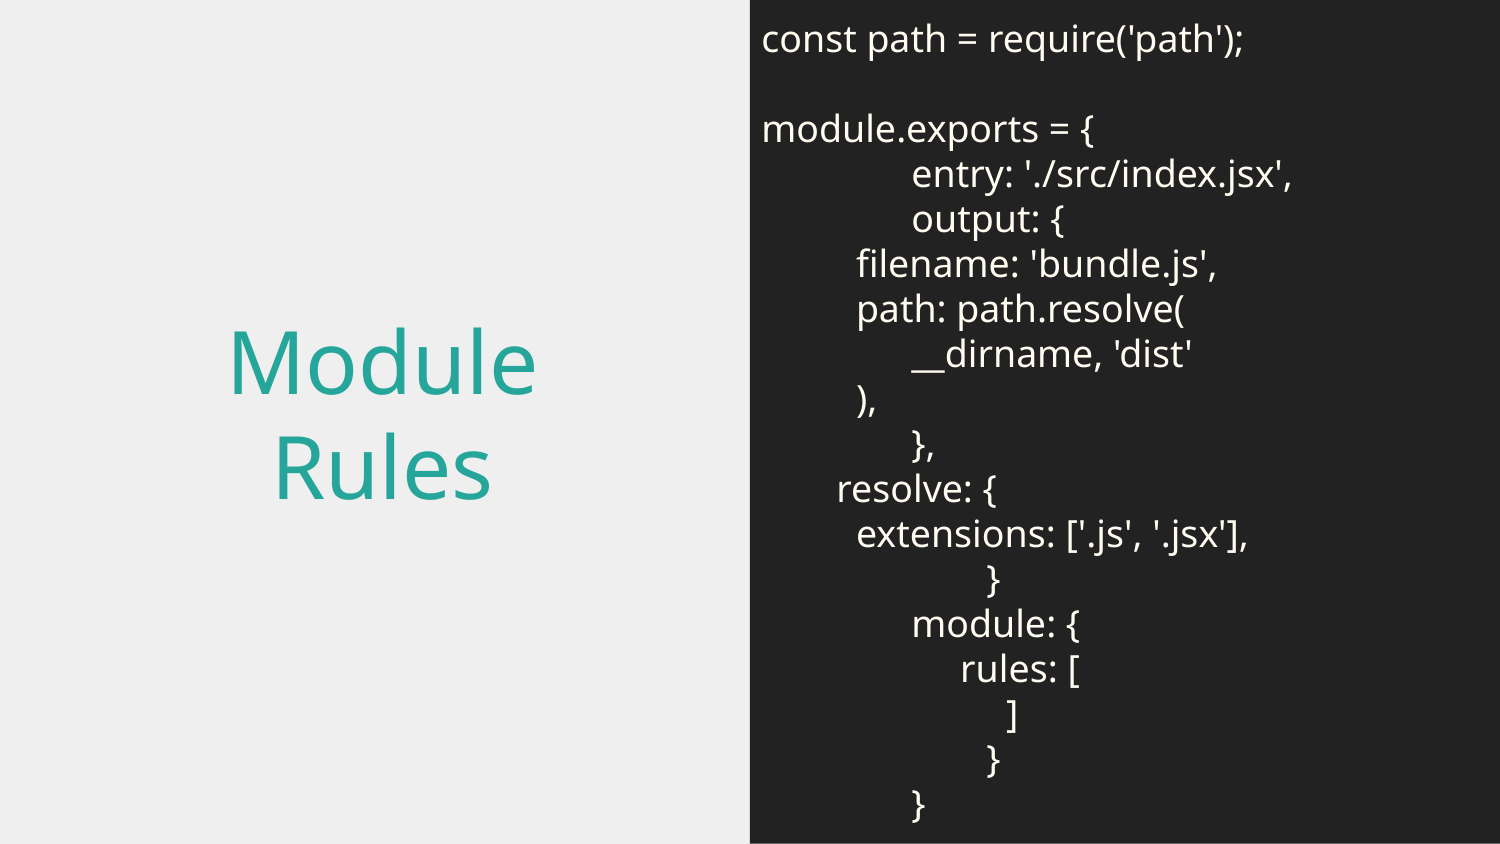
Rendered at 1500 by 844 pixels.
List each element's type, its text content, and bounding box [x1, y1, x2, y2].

text_box const path = require('path'); module.exports = { entry: './src/index.jsx', output: { filename: 'bundle.js', path: path.resolve( __dirname, 'dist' ), }, resolve: { extensions: ['.js', '.jsx'], } module: { rules: [ ] } } [746, 0, 1500, 844]
title Module Rules [50, 311, 715, 532]
